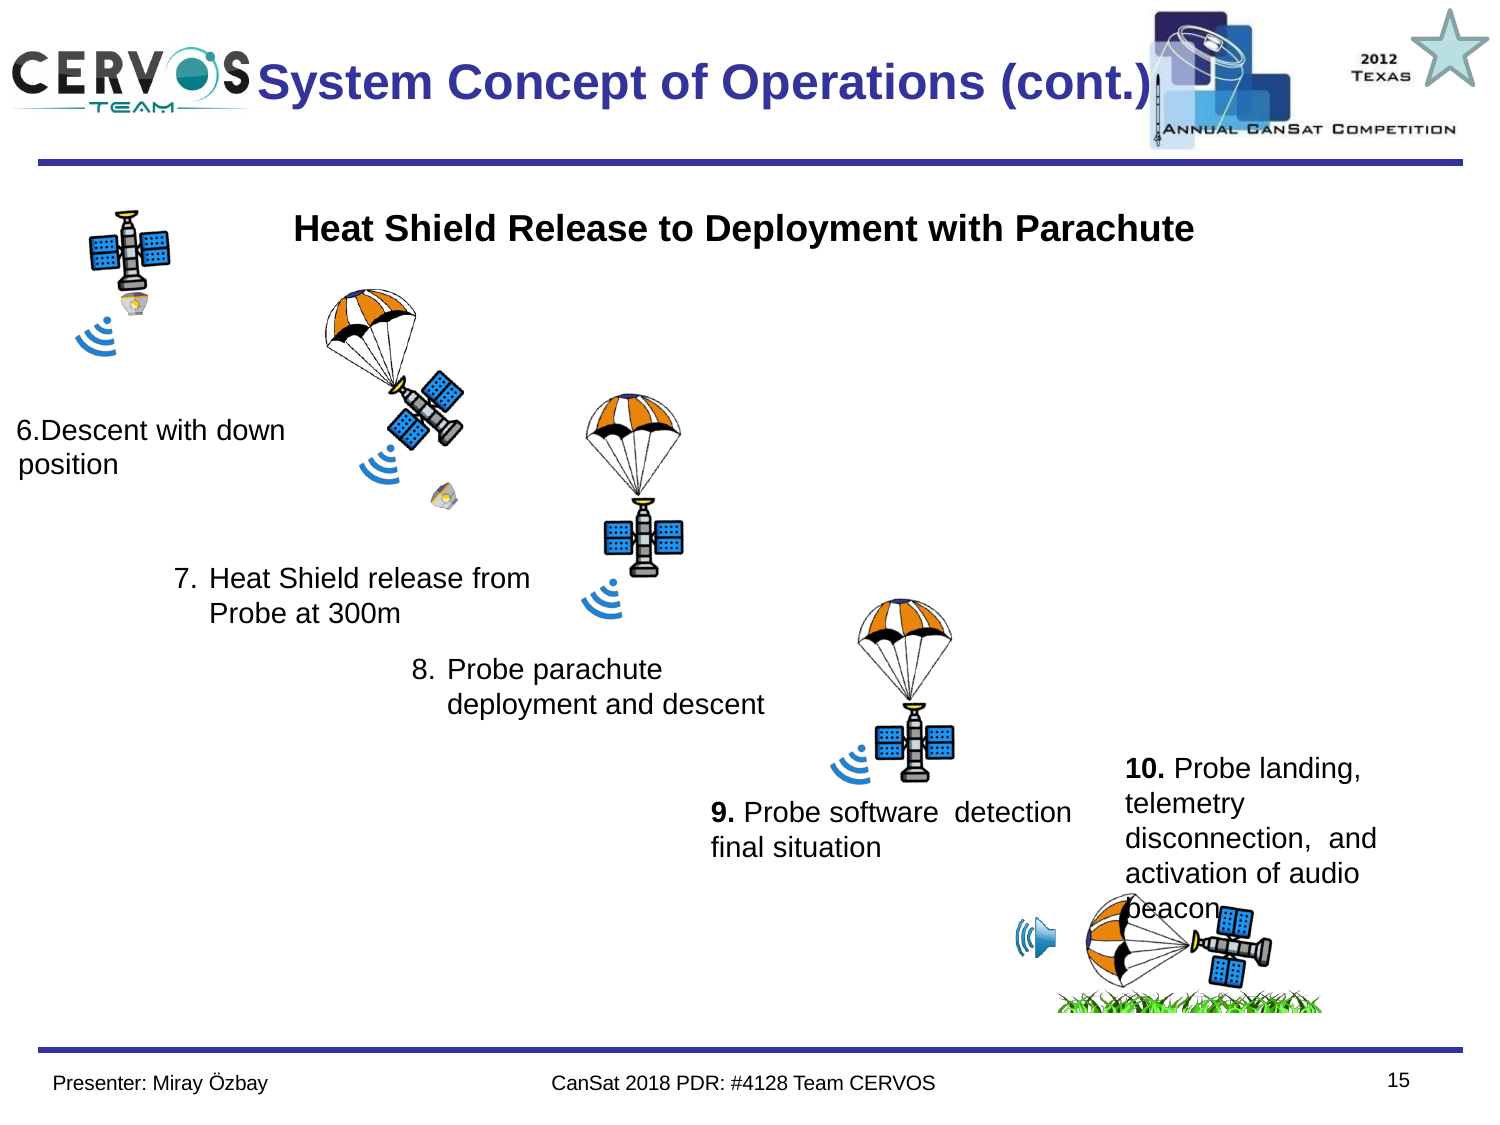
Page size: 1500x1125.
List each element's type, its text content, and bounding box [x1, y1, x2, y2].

text_box Presenter: Miray Özbay [50, 1069, 273, 1095]
title System Concept of Operations (cont.) [255, 47, 1157, 238]
text_box [321, 287, 417, 389]
text_box 9. Probe software detection final situation [708, 790, 1076, 863]
text_box [384, 369, 467, 408]
text_box [1142, 1, 1458, 156]
text_box [72, 313, 130, 370]
text_box [840, 584, 961, 709]
text_box [12, 12, 251, 157]
text_box [1067, 880, 1201, 989]
text_box [120, 289, 150, 319]
text_box Descent with down position Heat Shield release from Probe at 300m Probe parachute deployment and descent [16, 408, 767, 721]
text_box 10. Probe landing, telemetry disconnection, and activation of audio beacon [1122, 747, 1442, 925]
text_box [1412, 10, 1488, 86]
text_box [12, 47, 250, 113]
text_box [1201, 892, 1286, 989]
text_box 10 [1382, 1066, 1415, 1092]
text_box [859, 687, 970, 790]
text_box [1015, 917, 1056, 958]
text_box [1055, 989, 1322, 1013]
footer CanSat 2018 PDR: #4128 Team CERVOS [549, 1069, 951, 1125]
text_box [568, 379, 690, 408]
text_box [74, 195, 185, 306]
text_box [827, 741, 884, 798]
text_box [578, 575, 636, 633]
text_box [1337, 37, 1426, 101]
text_box Heat Shield Release to Deployment with Parachute [291, 201, 1200, 249]
